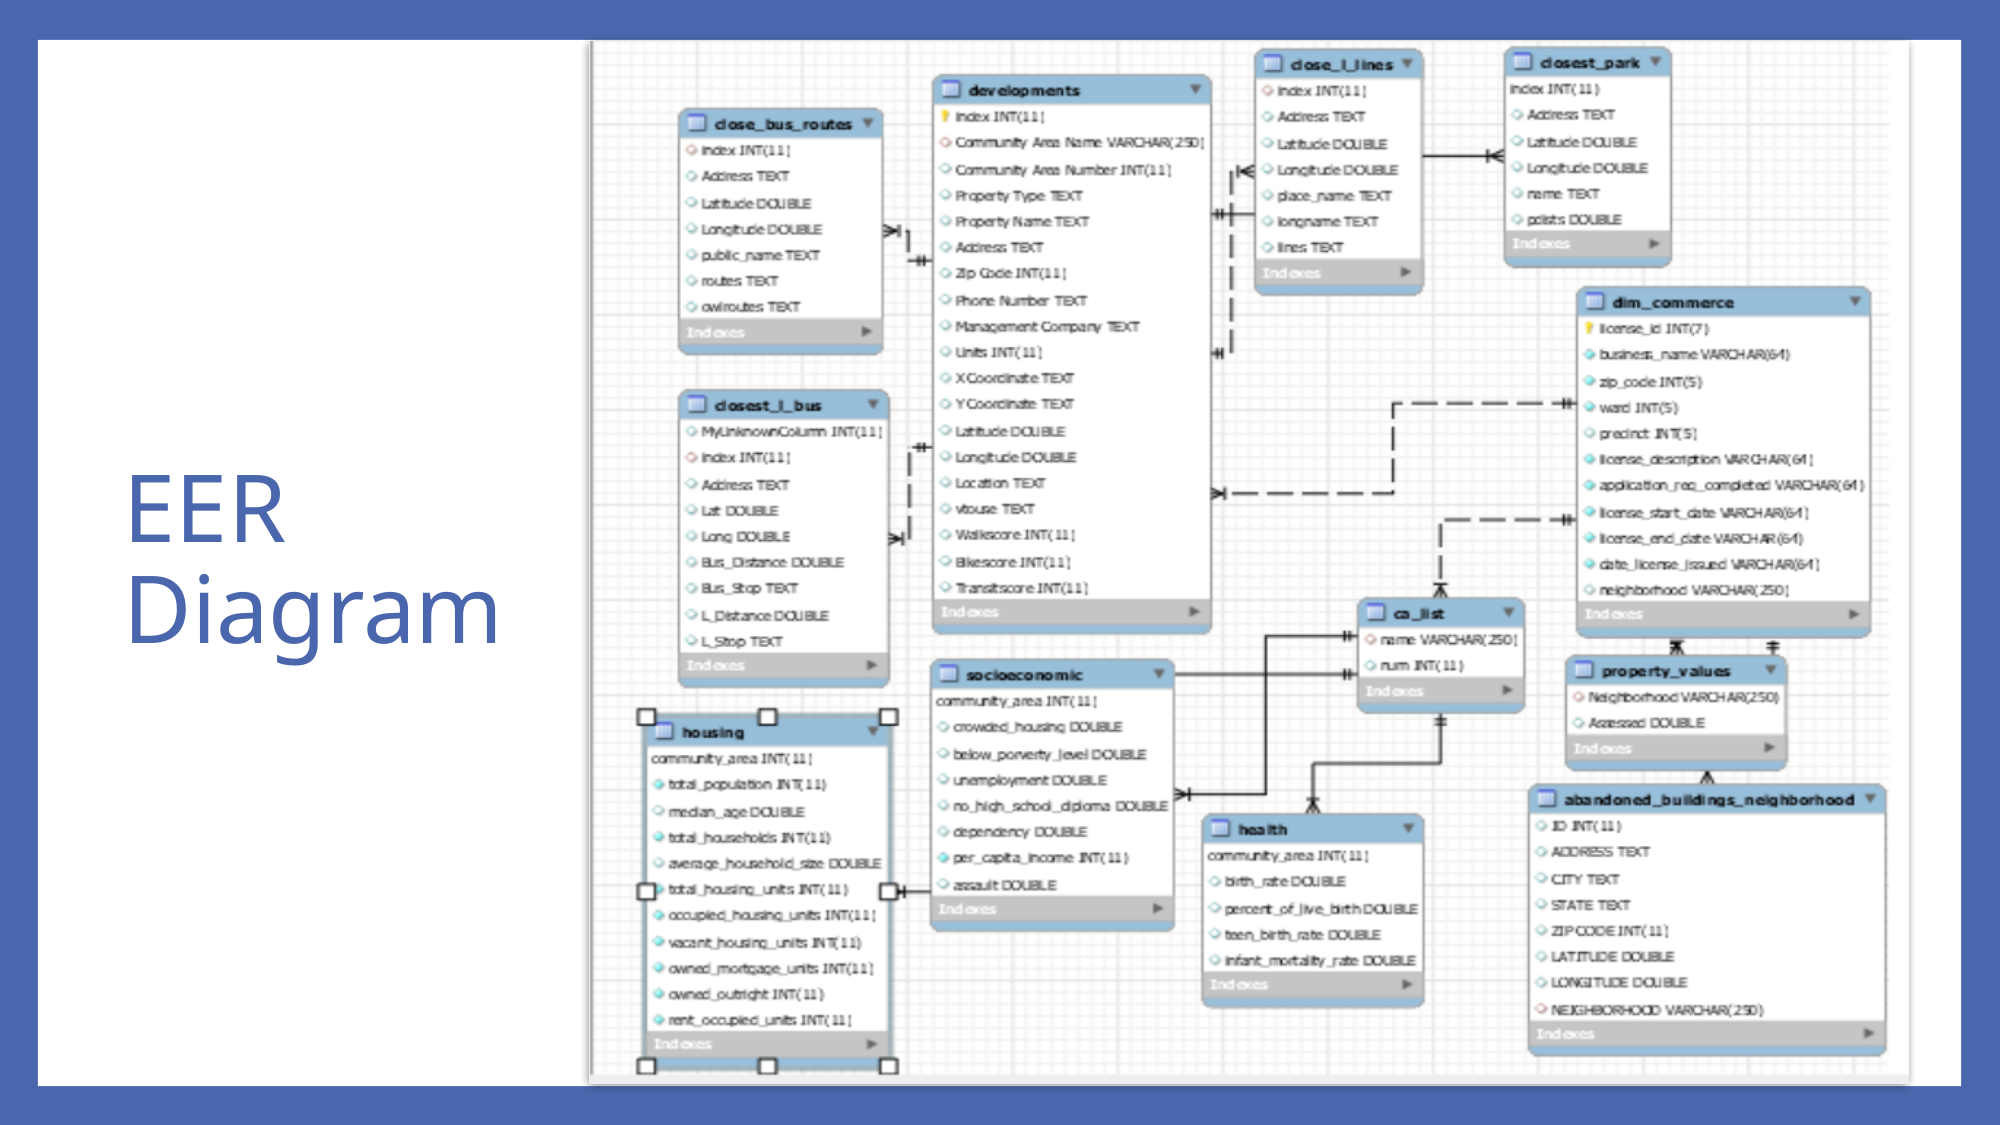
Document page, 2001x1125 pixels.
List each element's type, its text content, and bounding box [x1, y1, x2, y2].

picture [588, 40, 1909, 1085]
title EER Diagram [108, 451, 538, 674]
